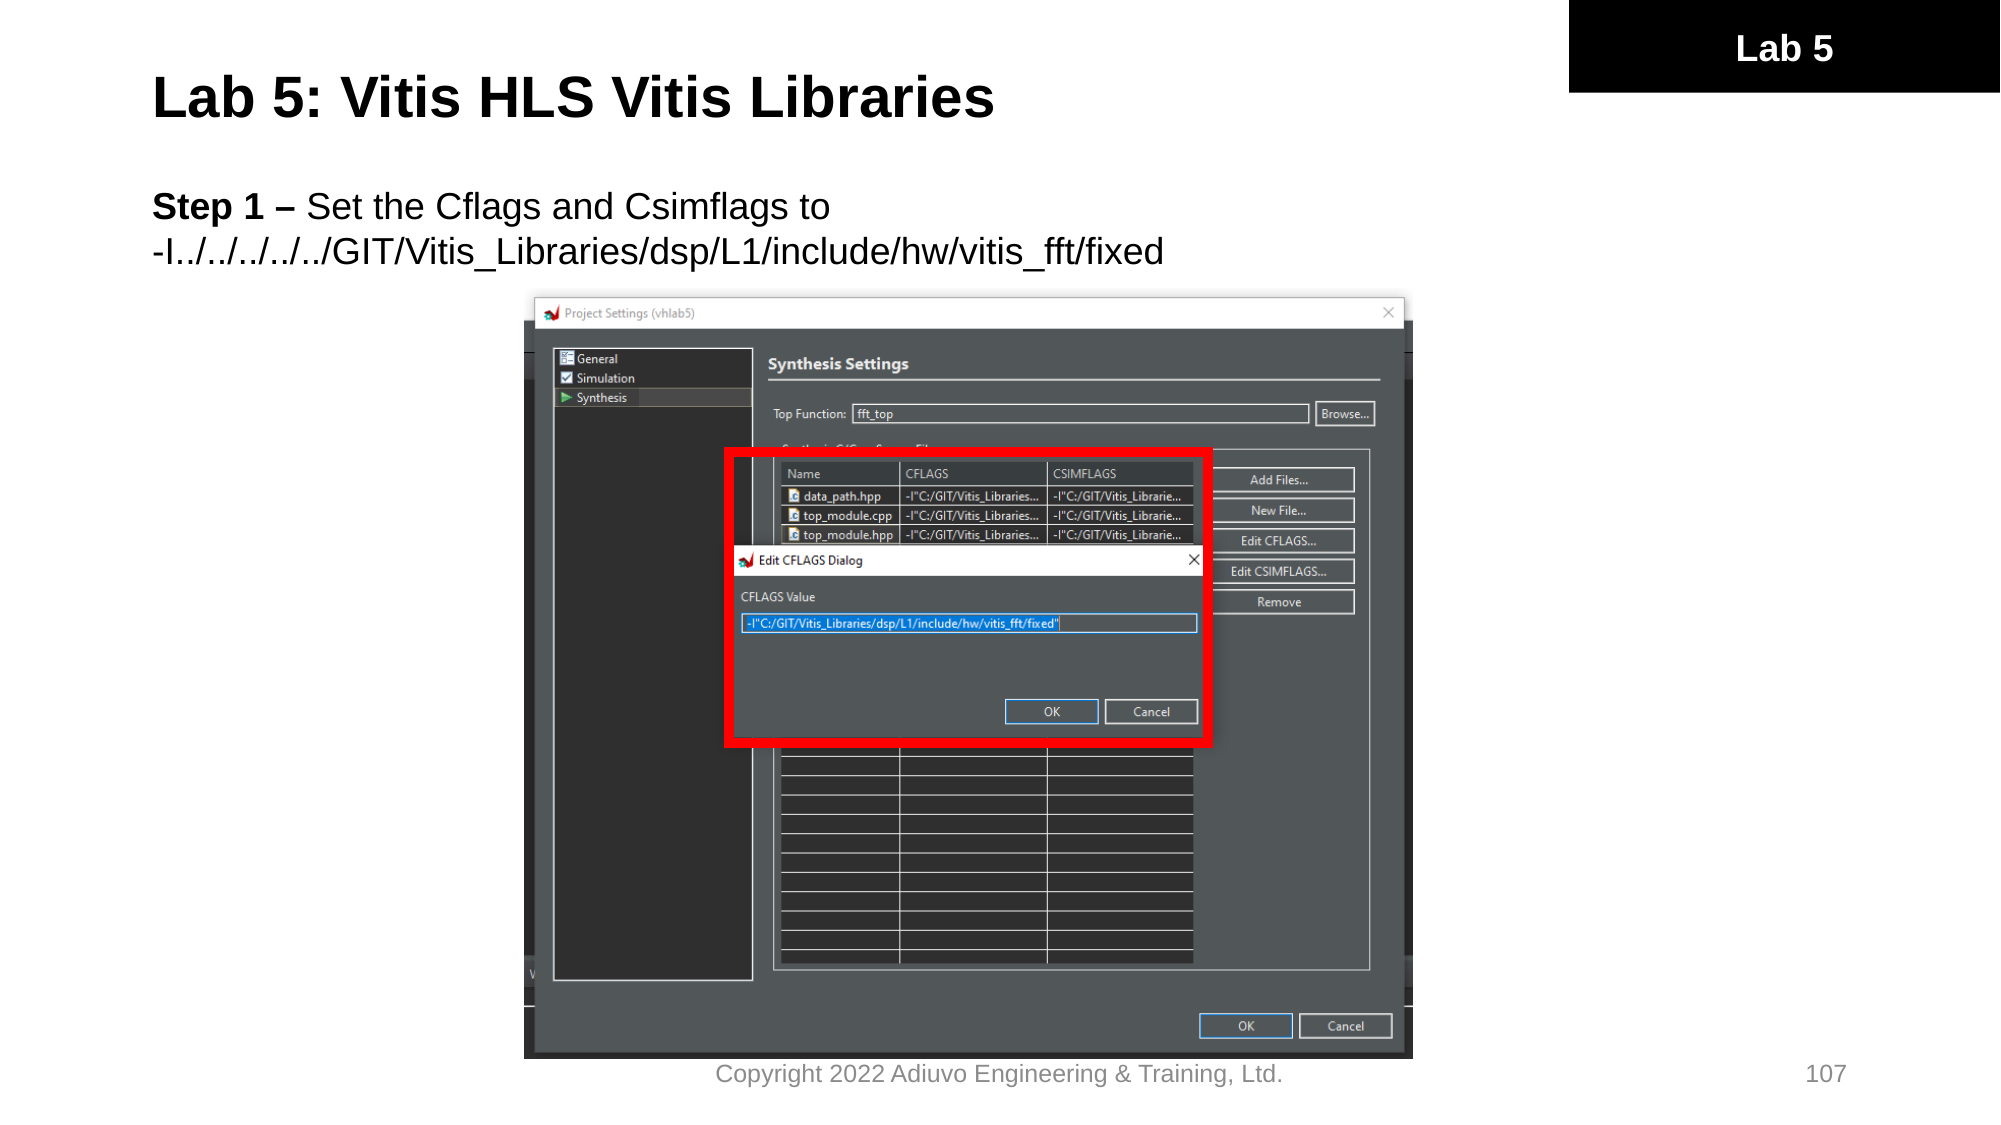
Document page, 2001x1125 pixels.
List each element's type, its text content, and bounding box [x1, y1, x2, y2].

slide_number 107 [1412, 1042, 1863, 1103]
text_box Step 1 – Set the Cflags and Csimflags to -I../../../../../GIT/Vitis_Libraries/dsp/L1/include/hw/vitis_fft/fixed [137, 175, 1863, 370]
text_box Lab 5 [1568, 0, 2000, 94]
footer Copyright 2022 Adiuvo Engineering & Training, Ltd. [662, 1059, 1338, 1103]
picture [524, 288, 1413, 1059]
title Lab 5: Vitis HLS Vitis Libraries [137, 59, 1863, 153]
